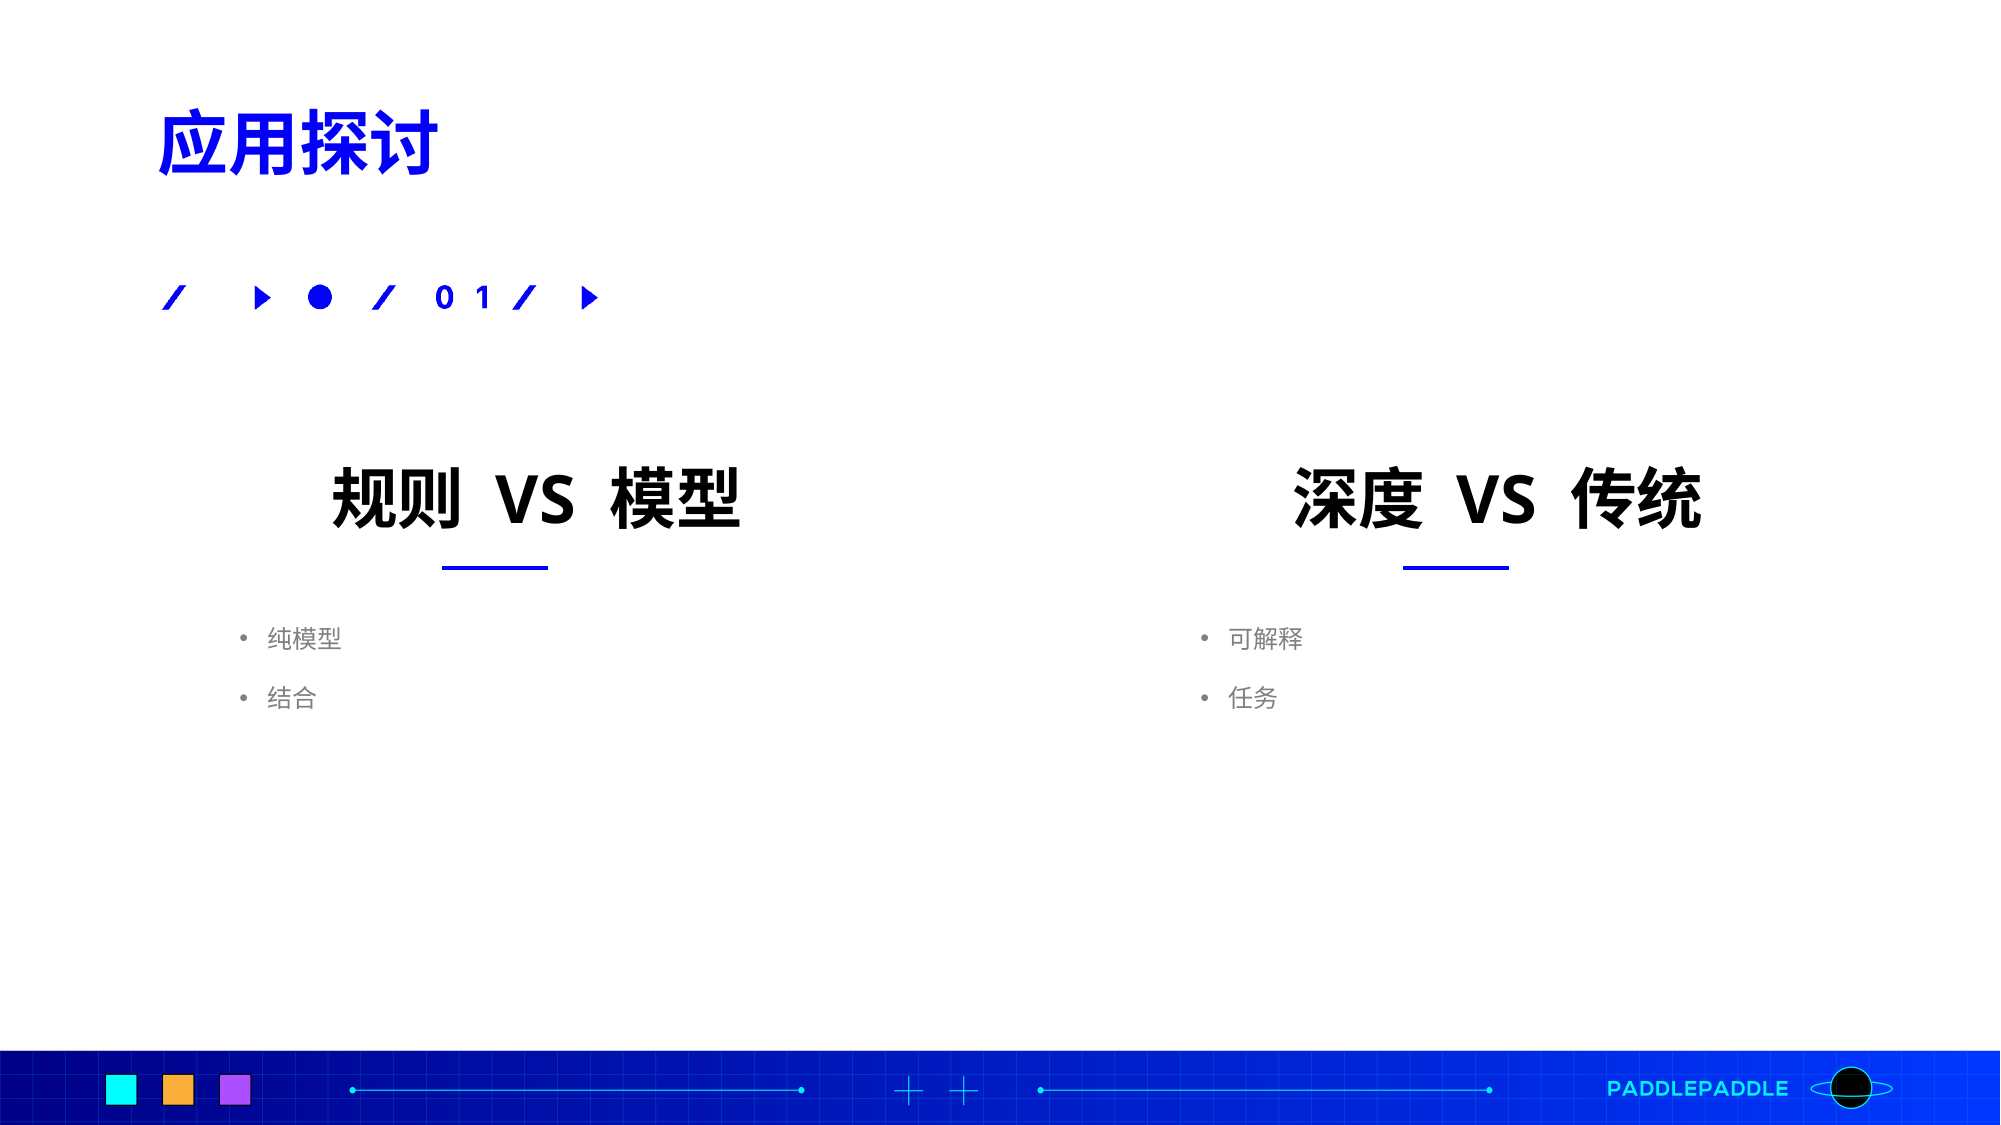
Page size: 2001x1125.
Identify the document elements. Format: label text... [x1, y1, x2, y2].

picture [0, 1047, 2000, 1125]
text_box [1185, 425, 1811, 719]
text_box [224, 425, 850, 719]
picture [161, 284, 598, 310]
text_box 应用探讨 [142, 49, 1581, 184]
